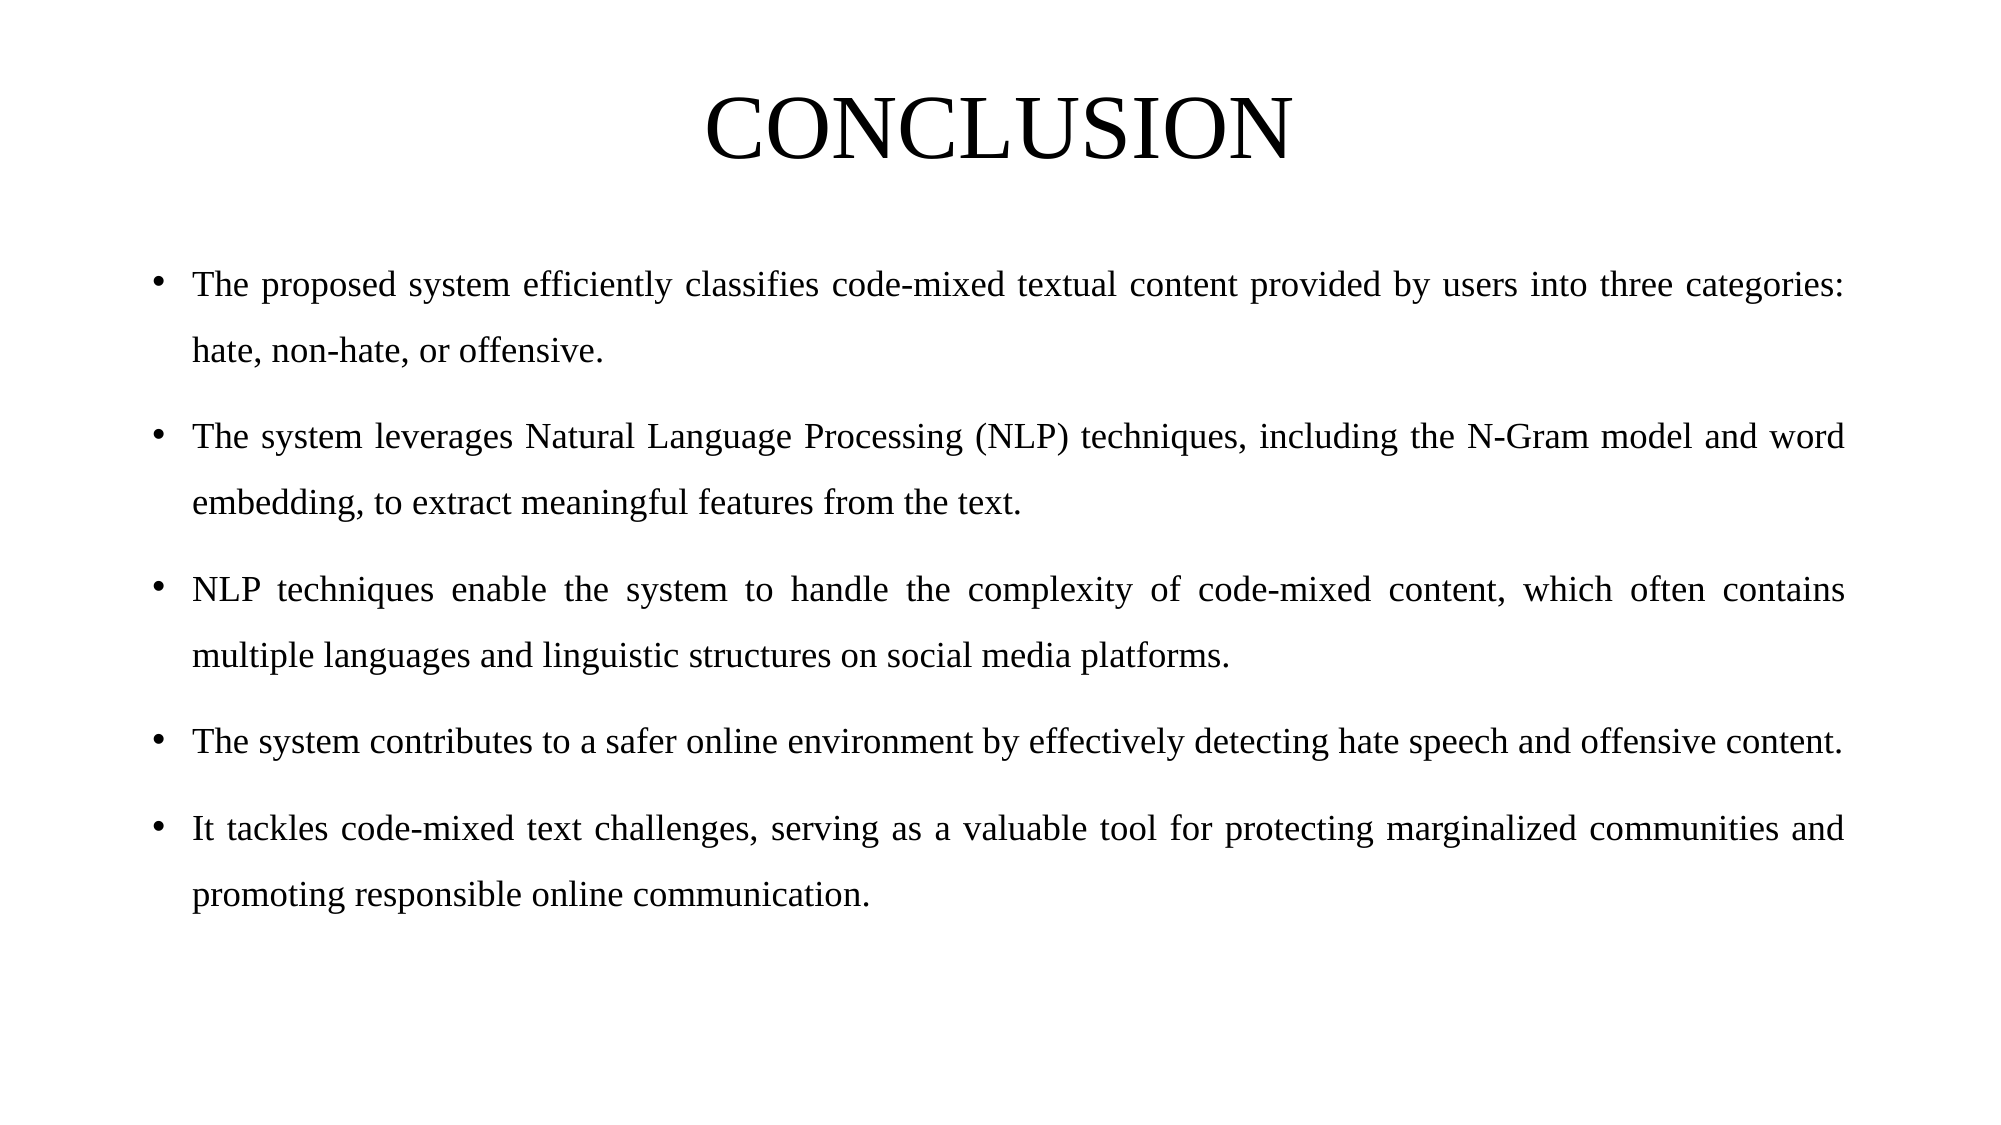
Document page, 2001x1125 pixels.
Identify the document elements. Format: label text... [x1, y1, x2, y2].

list The proposed system efficiently classifies code-mixed textual content provided by users into three categories: hate, non-hate, or offensive. The system leverages Natural Language Processing (NLP) techniques, including the N-Gram model and word embedding, to extract meaningful features from the text. NLP techniques enable the system to handle the complexity of code-mixed content, which often contains multiple languages and linguistic structures on social media platforms. The system contributes to a safer online environment by effectively detecting hate speech and offensive content. It tackles code-mixed text challenges, serving as a valuable tool for protecting marginalized communities and promoting responsible online communication. [137, 229, 1863, 944]
title CONCLUSION [137, 59, 1863, 197]
